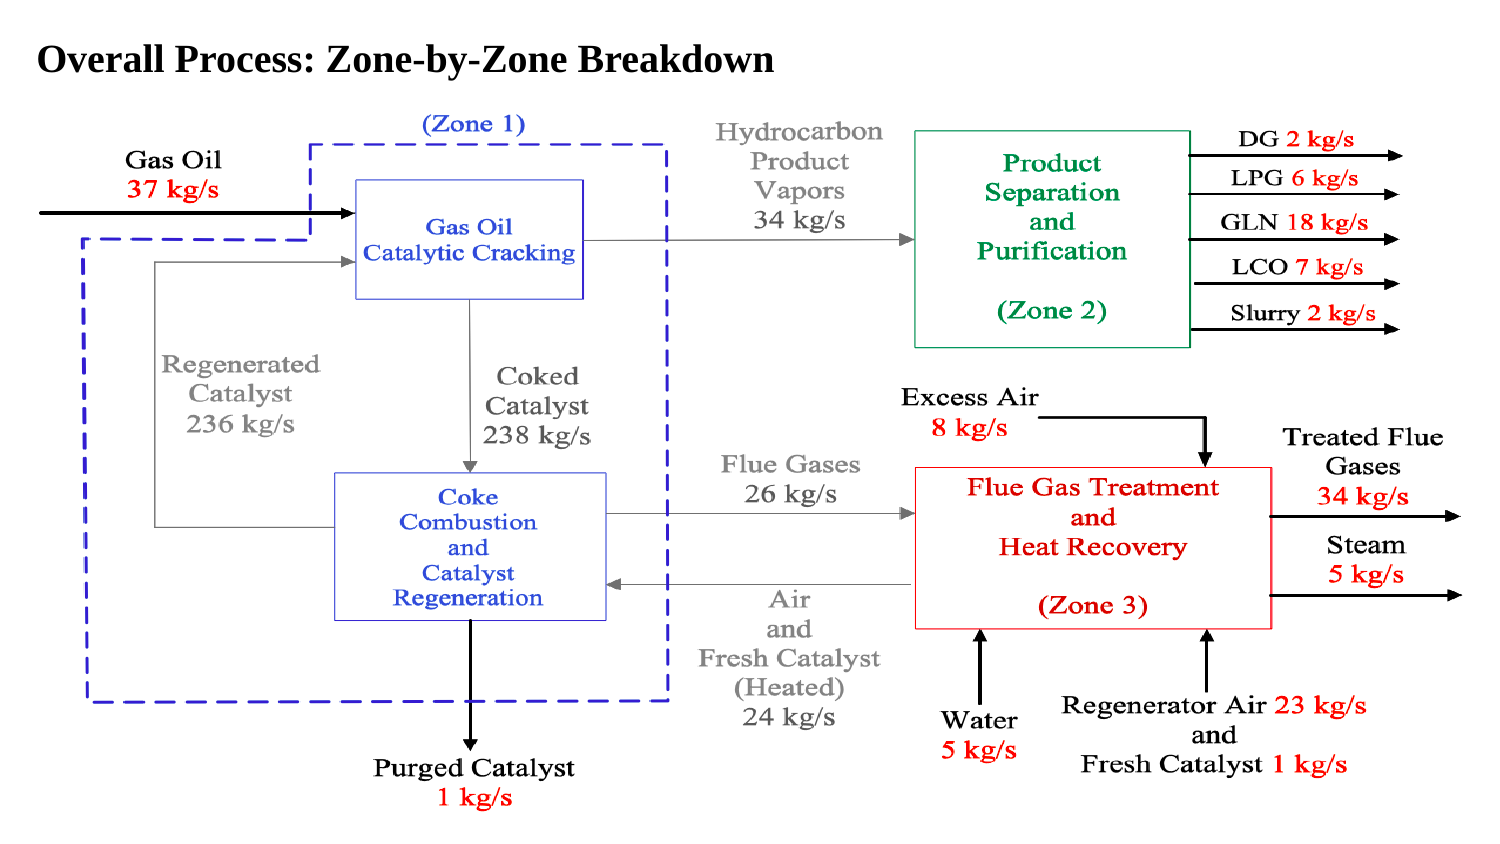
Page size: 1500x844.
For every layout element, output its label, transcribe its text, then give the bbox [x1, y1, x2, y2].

picture [37, 109, 1468, 813]
title Overall Process: Zone-by-Zone Breakdown [21, 22, 1419, 117]
